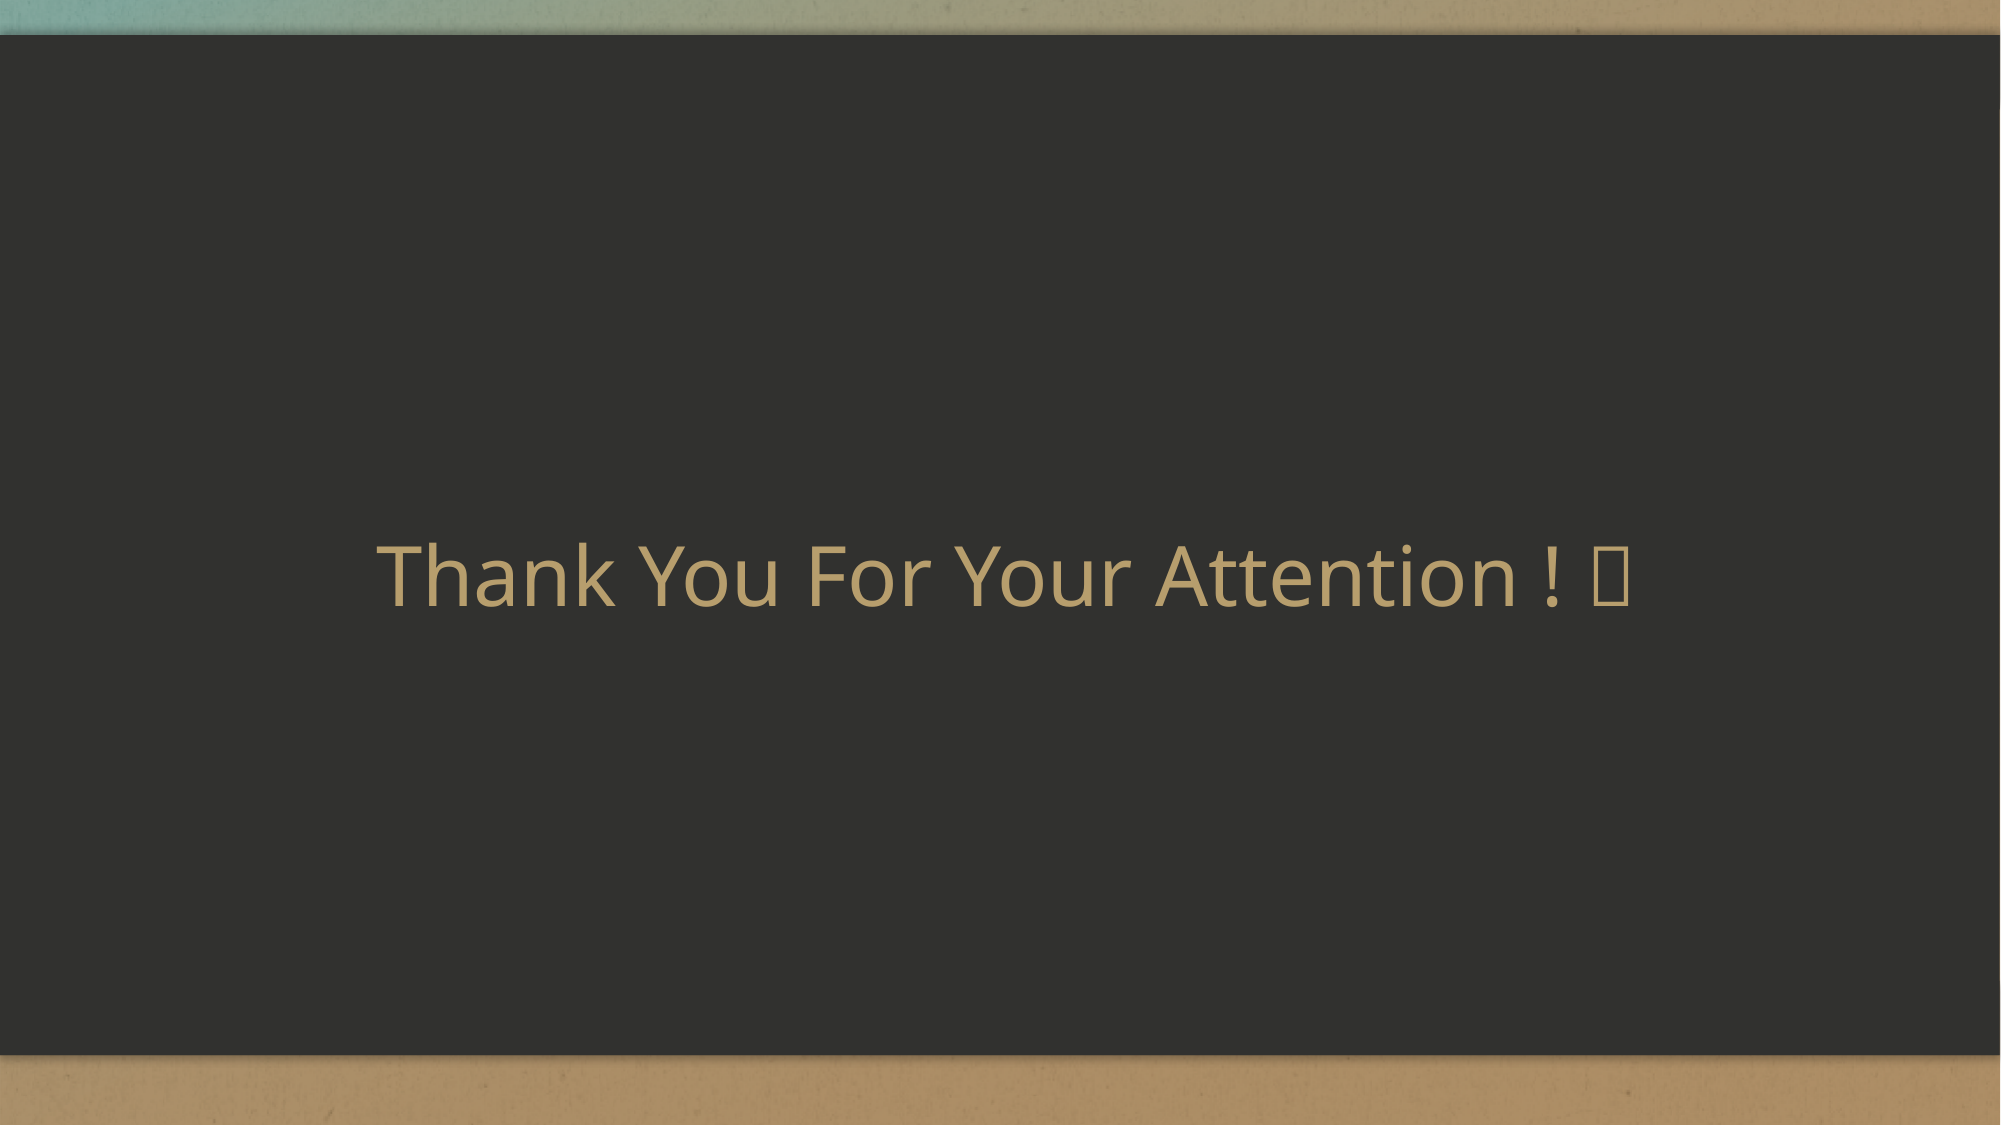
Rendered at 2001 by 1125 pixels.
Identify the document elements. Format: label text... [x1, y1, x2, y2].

title Thank You For Your Attention !  [219, 426, 1795, 633]
picture [0, 0, 2001, 1125]
